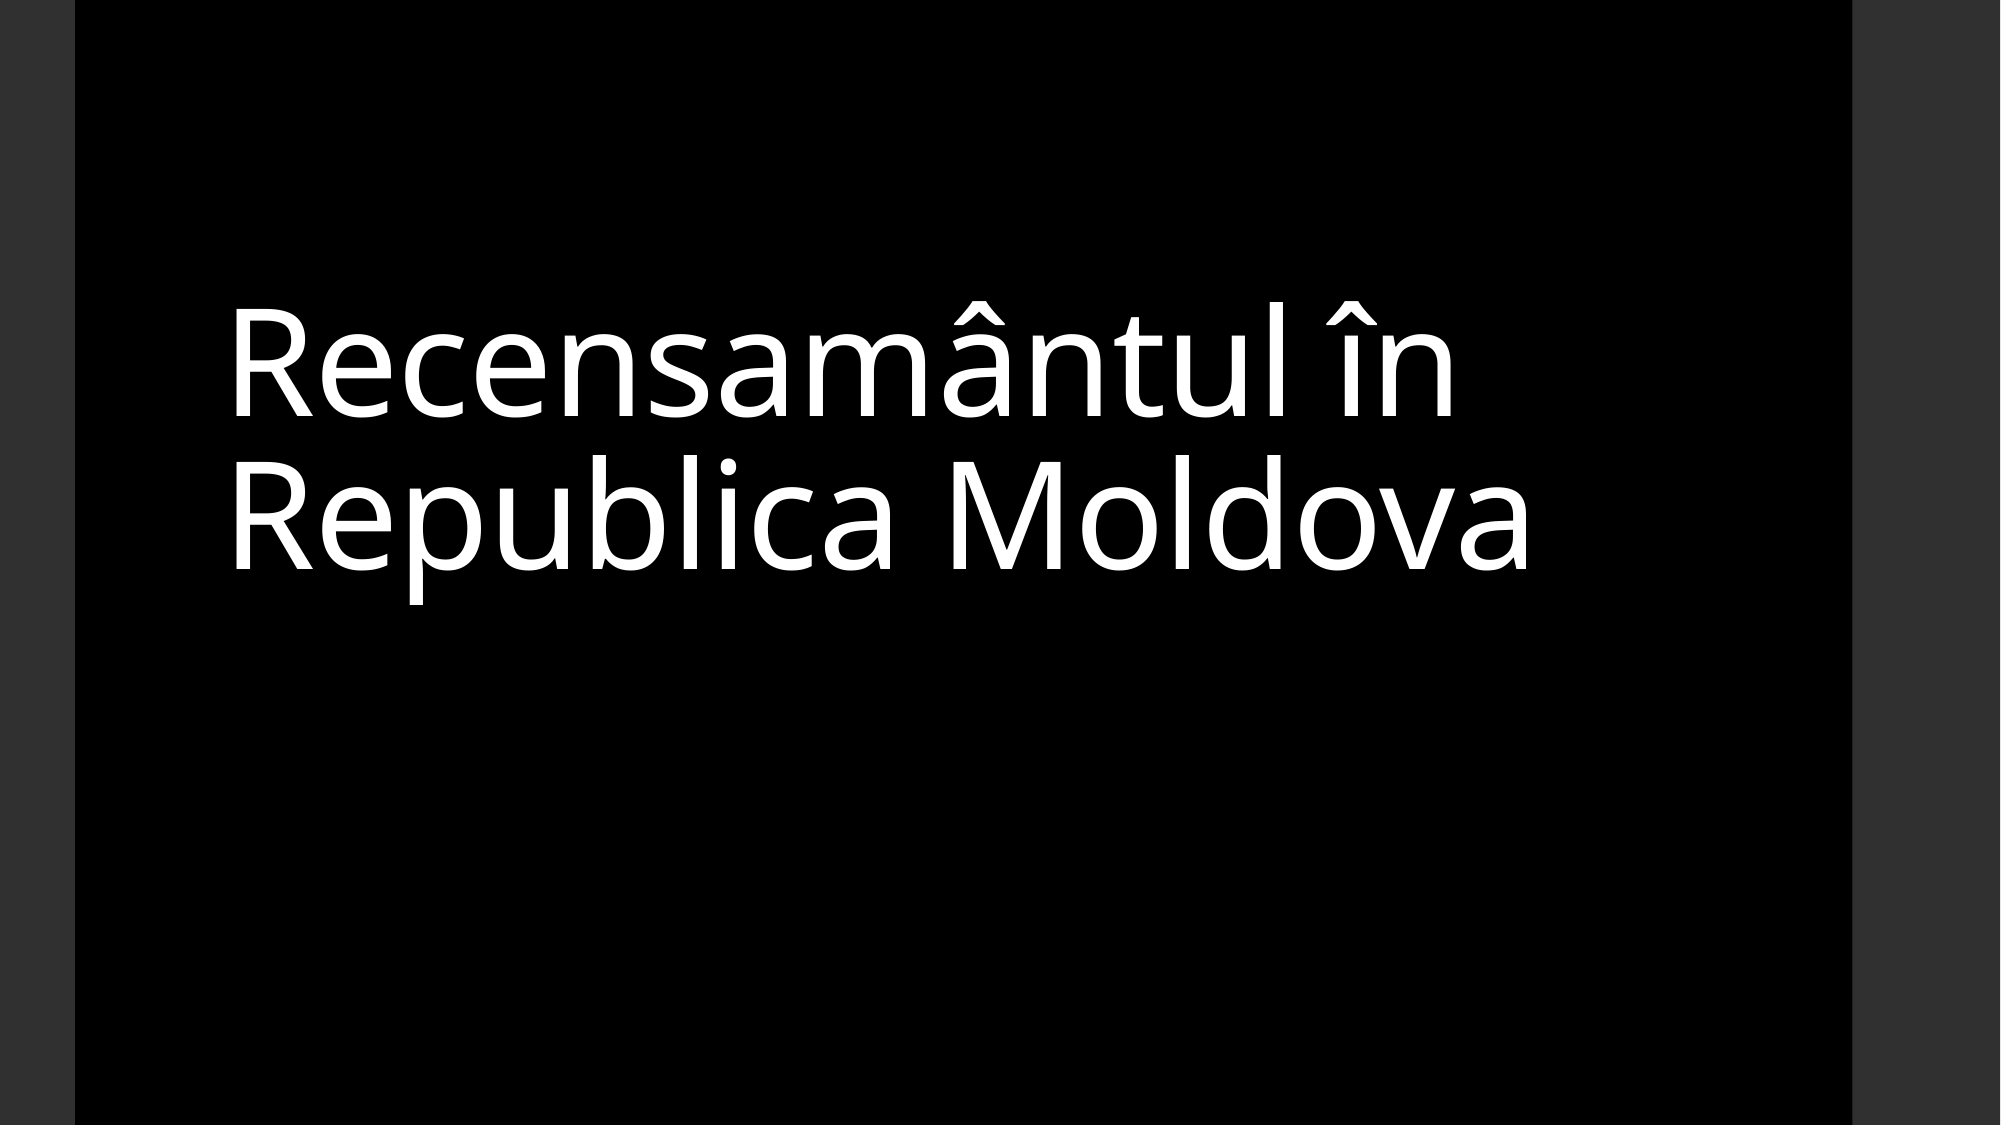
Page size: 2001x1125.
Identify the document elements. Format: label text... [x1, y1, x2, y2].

title Recensamântul în Republica Moldova [206, 124, 1752, 788]
